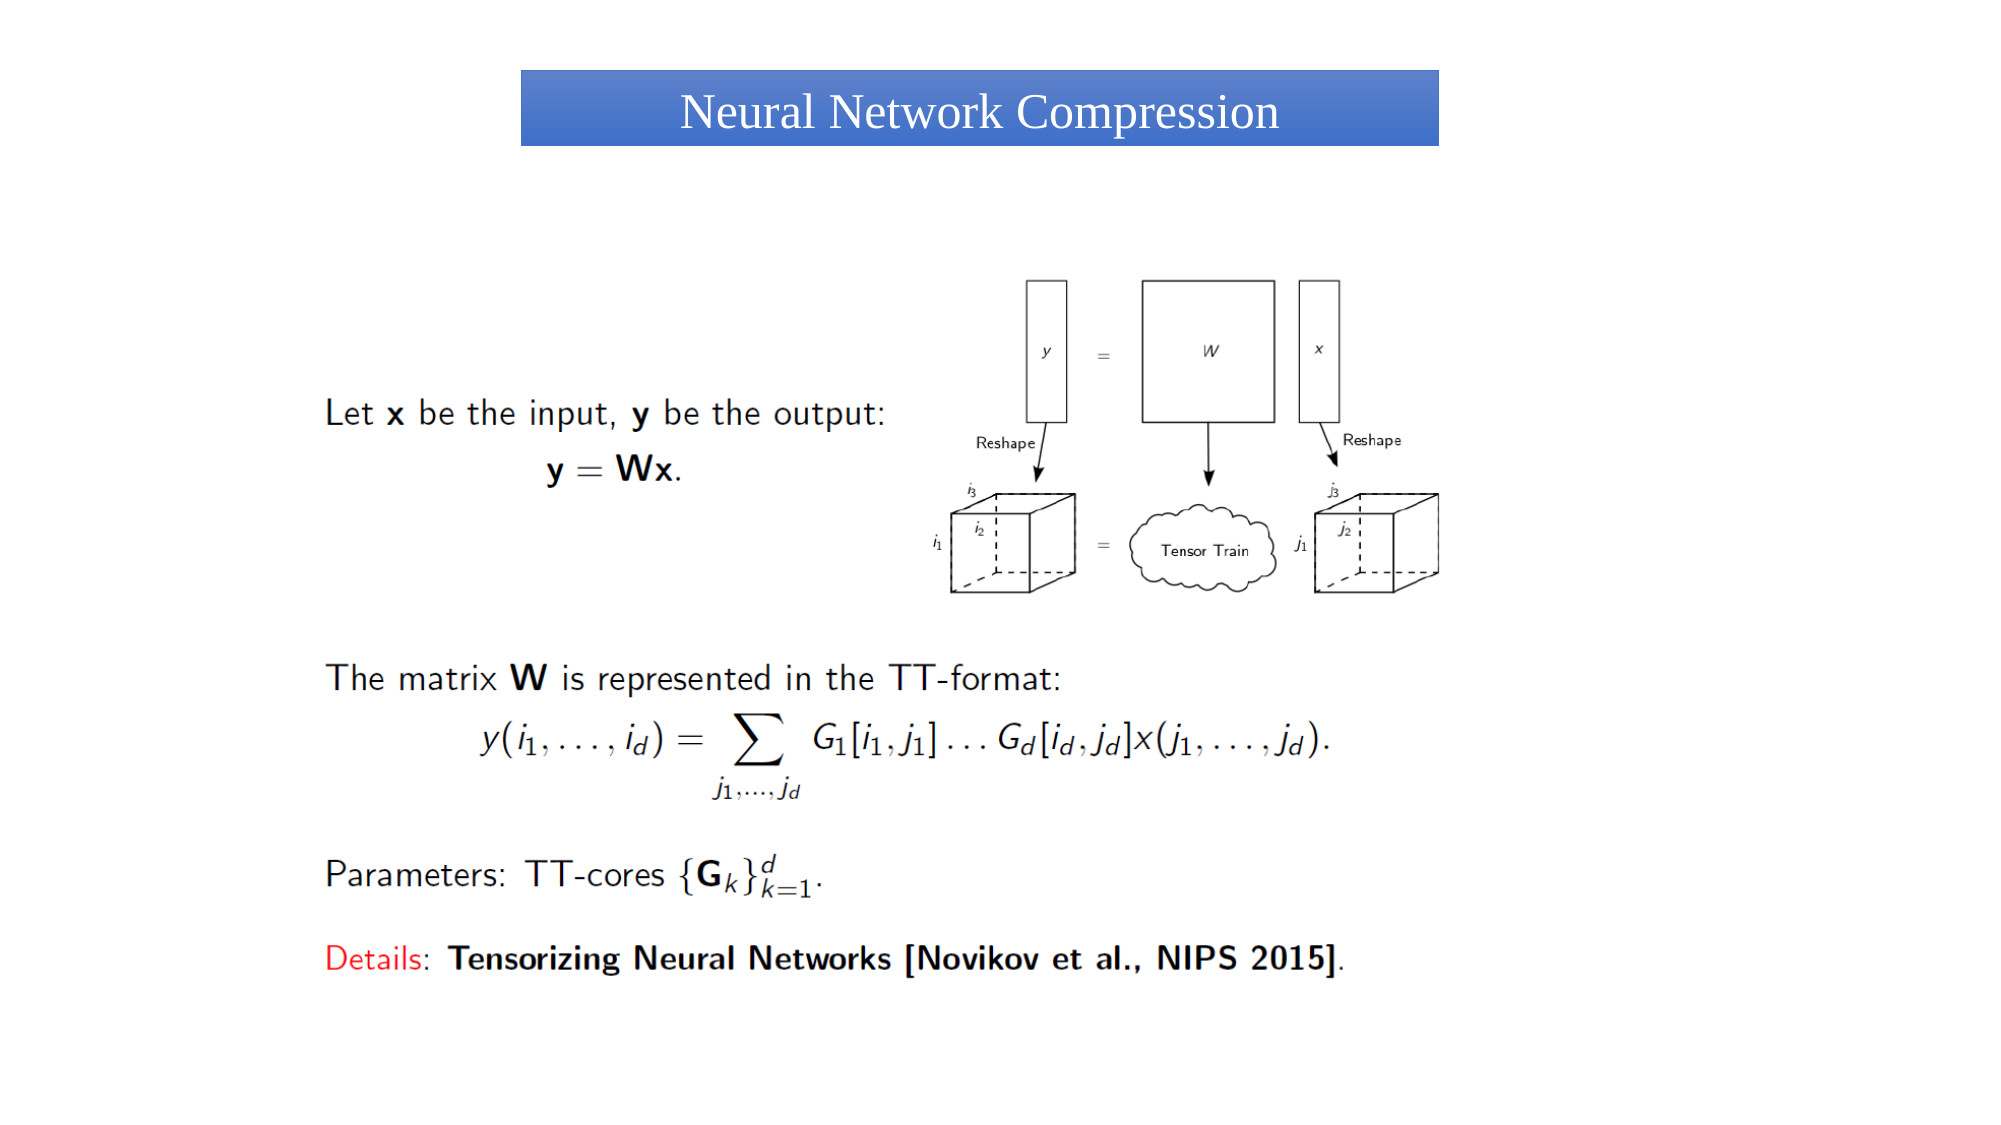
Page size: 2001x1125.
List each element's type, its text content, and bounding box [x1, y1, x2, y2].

text_box Neural Network Compression [521, 70, 1439, 146]
picture [306, 246, 1494, 991]
